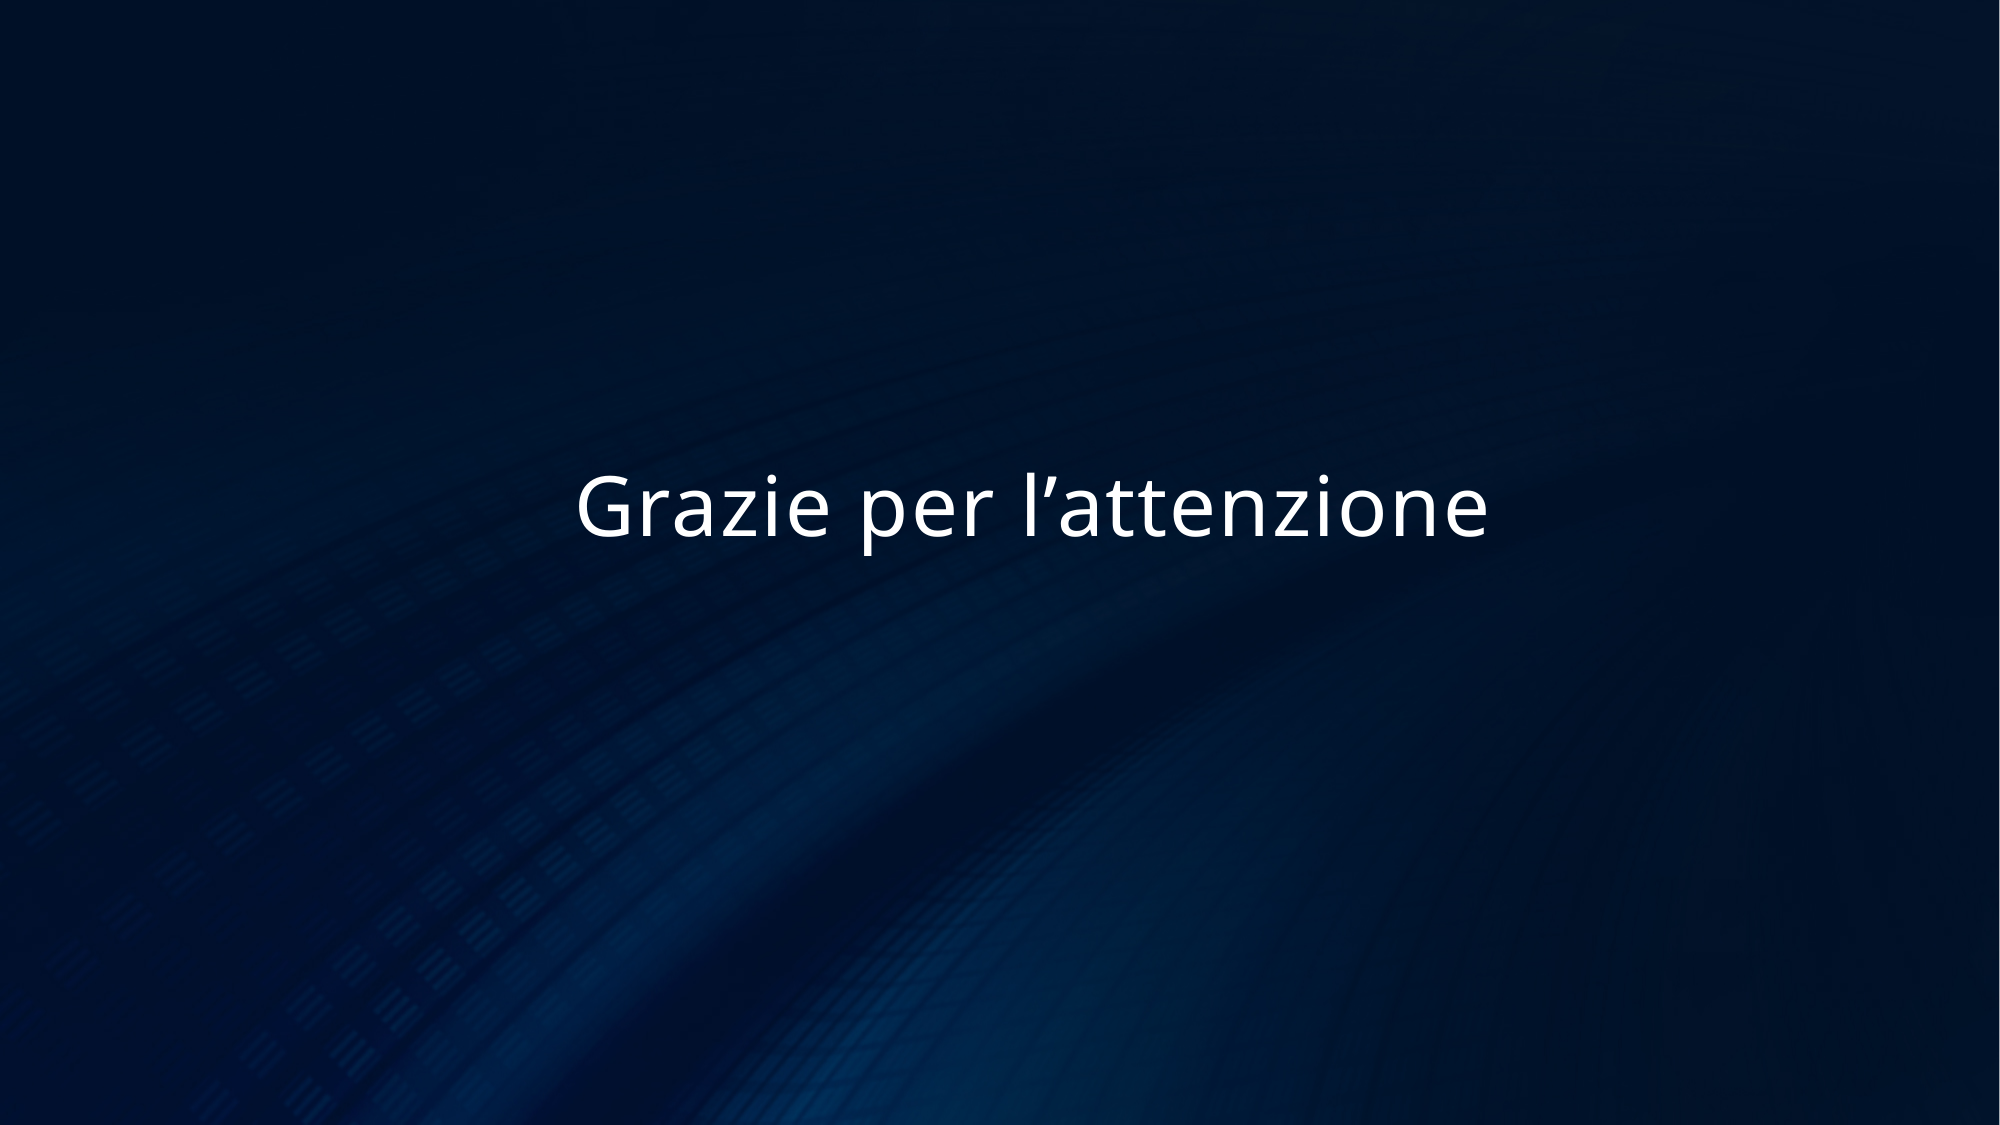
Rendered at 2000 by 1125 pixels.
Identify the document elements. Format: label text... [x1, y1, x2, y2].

title Grazie per l’attenzione [90, 408, 2000, 563]
picture [0, 0, 2000, 1125]
